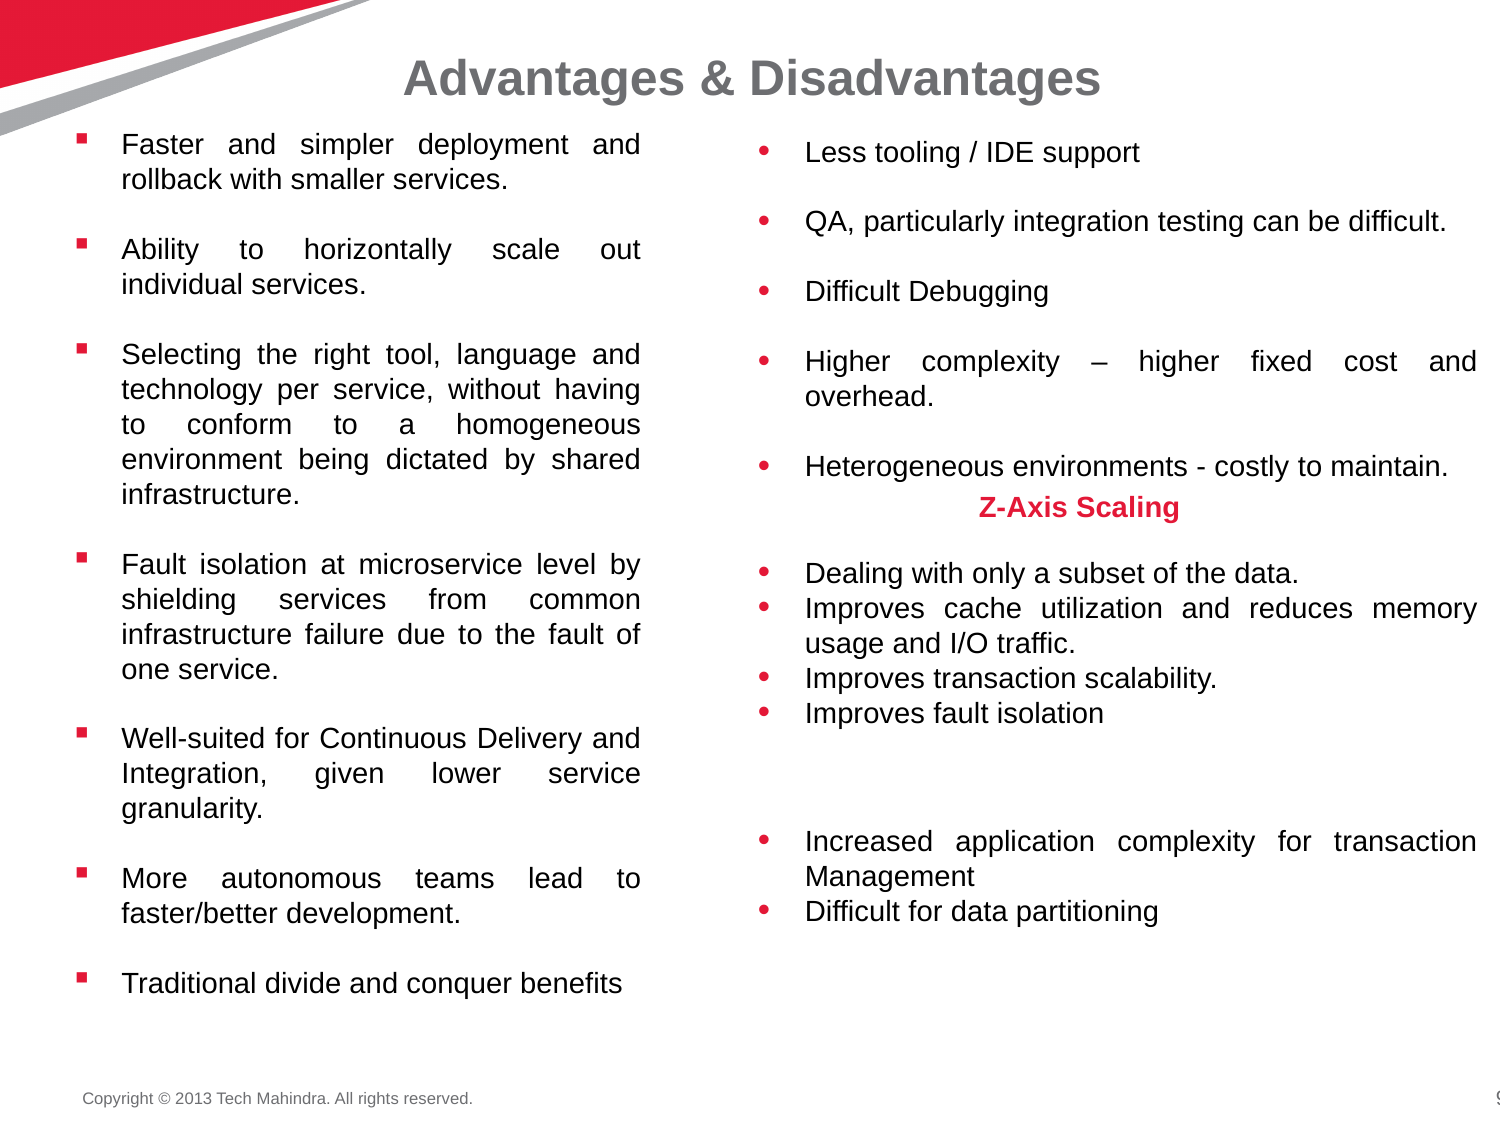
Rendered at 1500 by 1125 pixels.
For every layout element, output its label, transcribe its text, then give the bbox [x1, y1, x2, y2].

list Faster and simpler deployment and rollback with smaller services. Ability to horizontally scale out individual services. Selecting the right tool, language and technology per service, without having to conform to a homogeneous environment being dictated by shared infrastructure. Fault isolation at microservice level by shielding services from common infrastructure failure due to the fault of one service. Well-suited for Continuous Delivery and Integration, given lower service granularity. More autonomous teams lead to faster/better development. Traditional divide and conquer benefits [73, 125, 643, 1070]
picture [0, 0, 373, 136]
text_box Z-Axis Scaling [978, 458, 1193, 524]
title Advantages & Disadvantages [11, 44, 1494, 234]
text_box Less tooling / IDE support QA, particularly integration testing can be difficult. Difficult Debugging Higher complexity – higher fixed cost and overhead. Heterogeneous environments - costly to maintain. [743, 125, 1494, 490]
text_box Dealing with only a subset of the data. Improves cache utilization and reduces memory usage and I/O traffic. Improves transaction scalability. Improves fault isolation [743, 546, 1494, 737]
text_box Increased application complexity for transaction Management Difficult for data partitioning [743, 814, 1494, 935]
